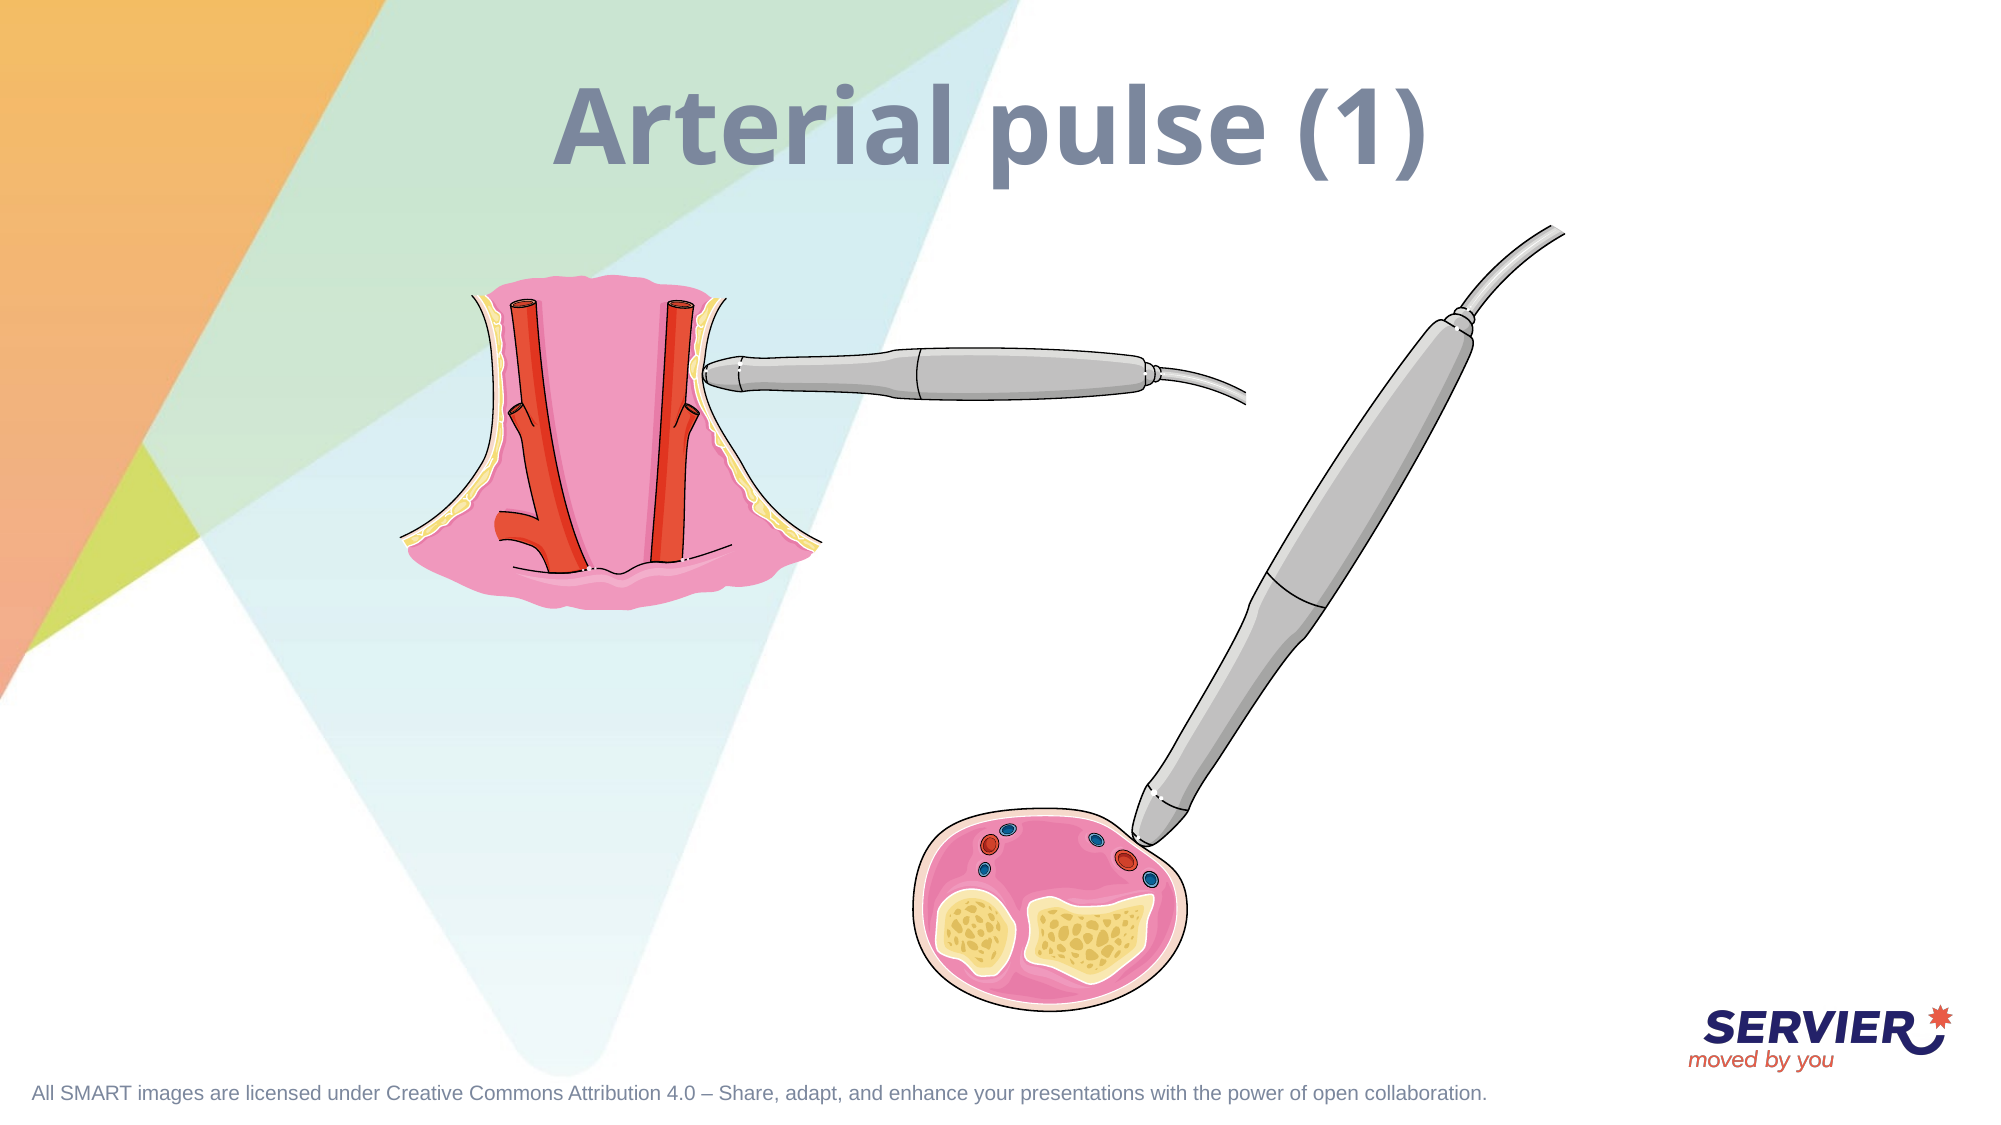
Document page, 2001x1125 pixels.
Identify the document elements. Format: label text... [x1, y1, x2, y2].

picture [0, 0, 2001, 1125]
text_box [912, 224, 1566, 1012]
title Arterial pulse (1) [55, 12, 1927, 232]
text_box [400, 273, 907, 669]
